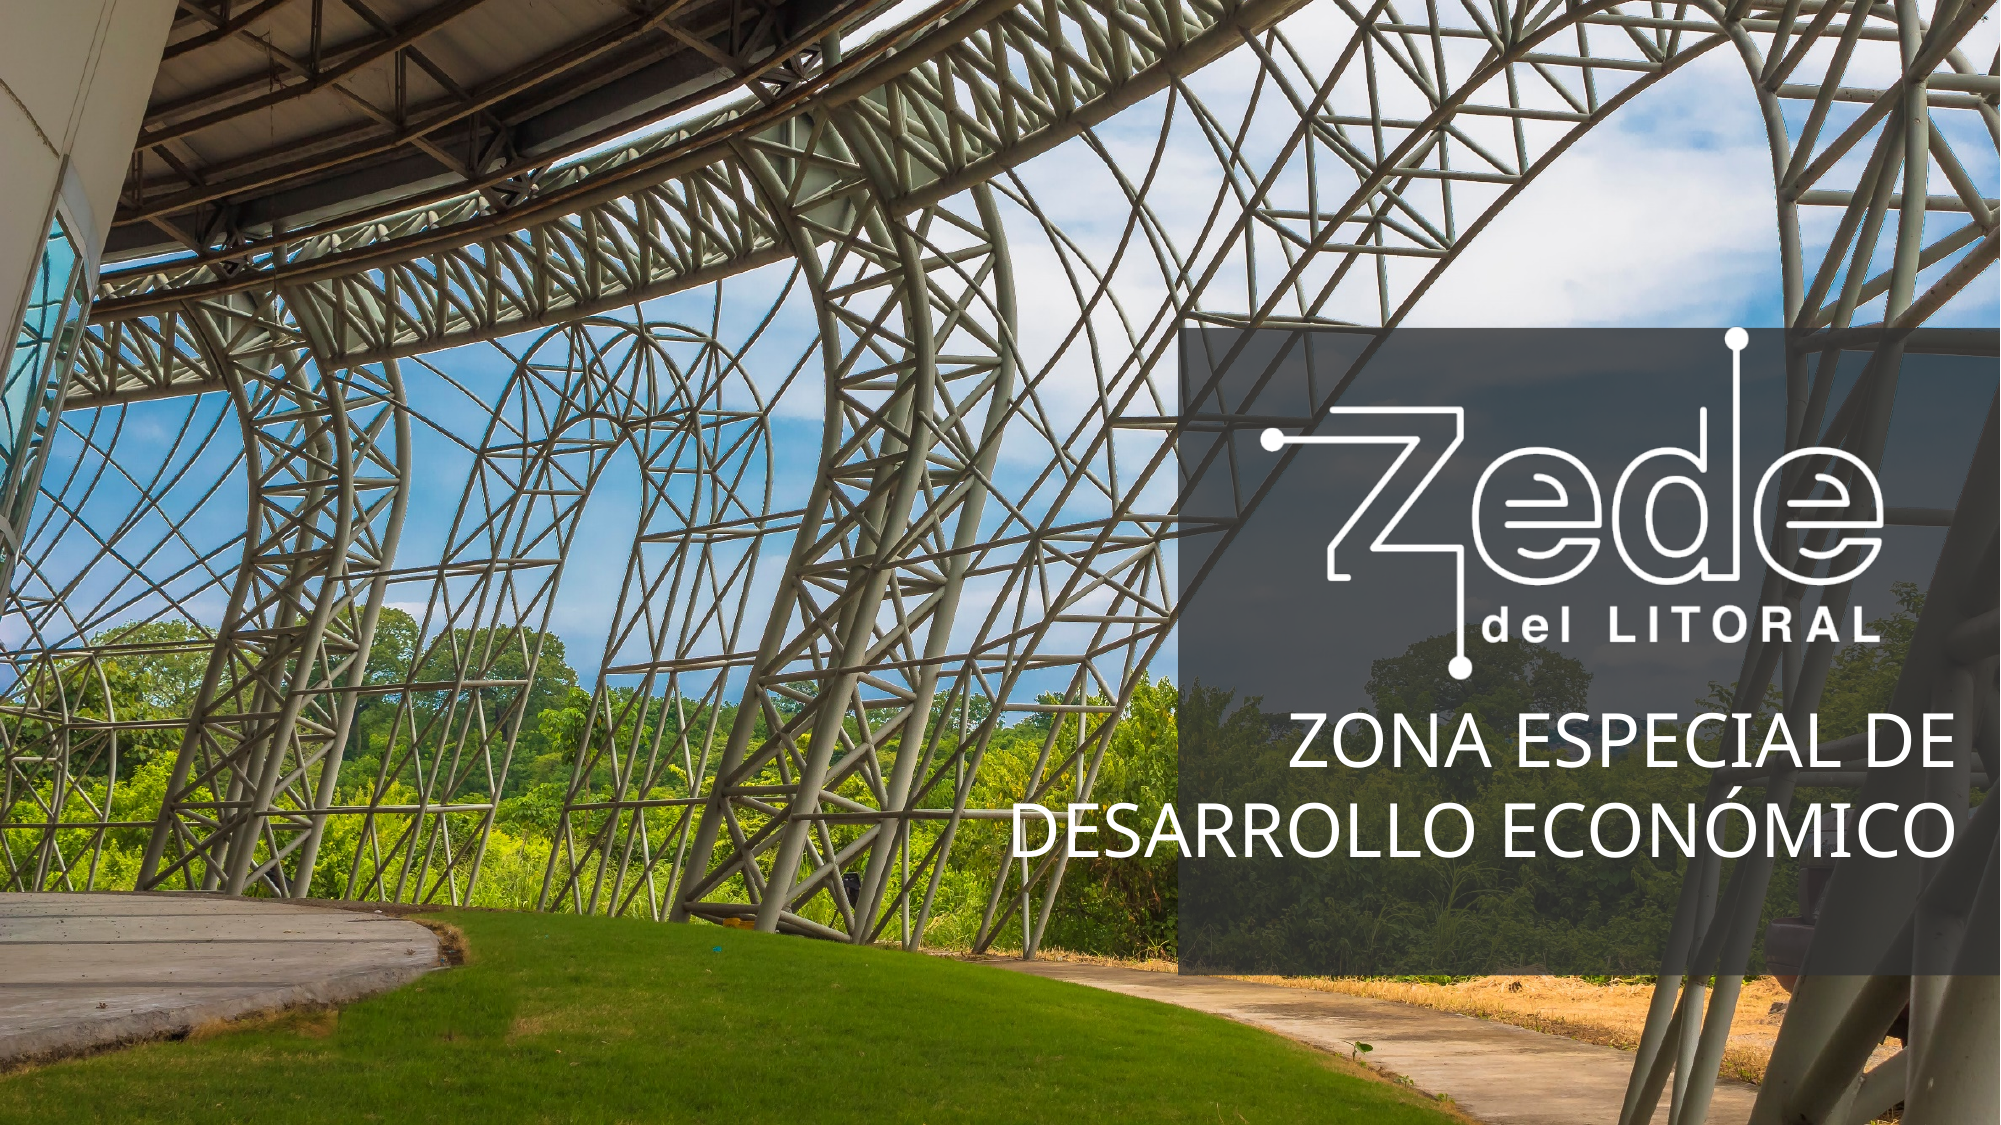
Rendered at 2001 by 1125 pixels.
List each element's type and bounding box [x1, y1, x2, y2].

text_box [969, 323, 2000, 976]
picture [0, 0, 2000, 1125]
